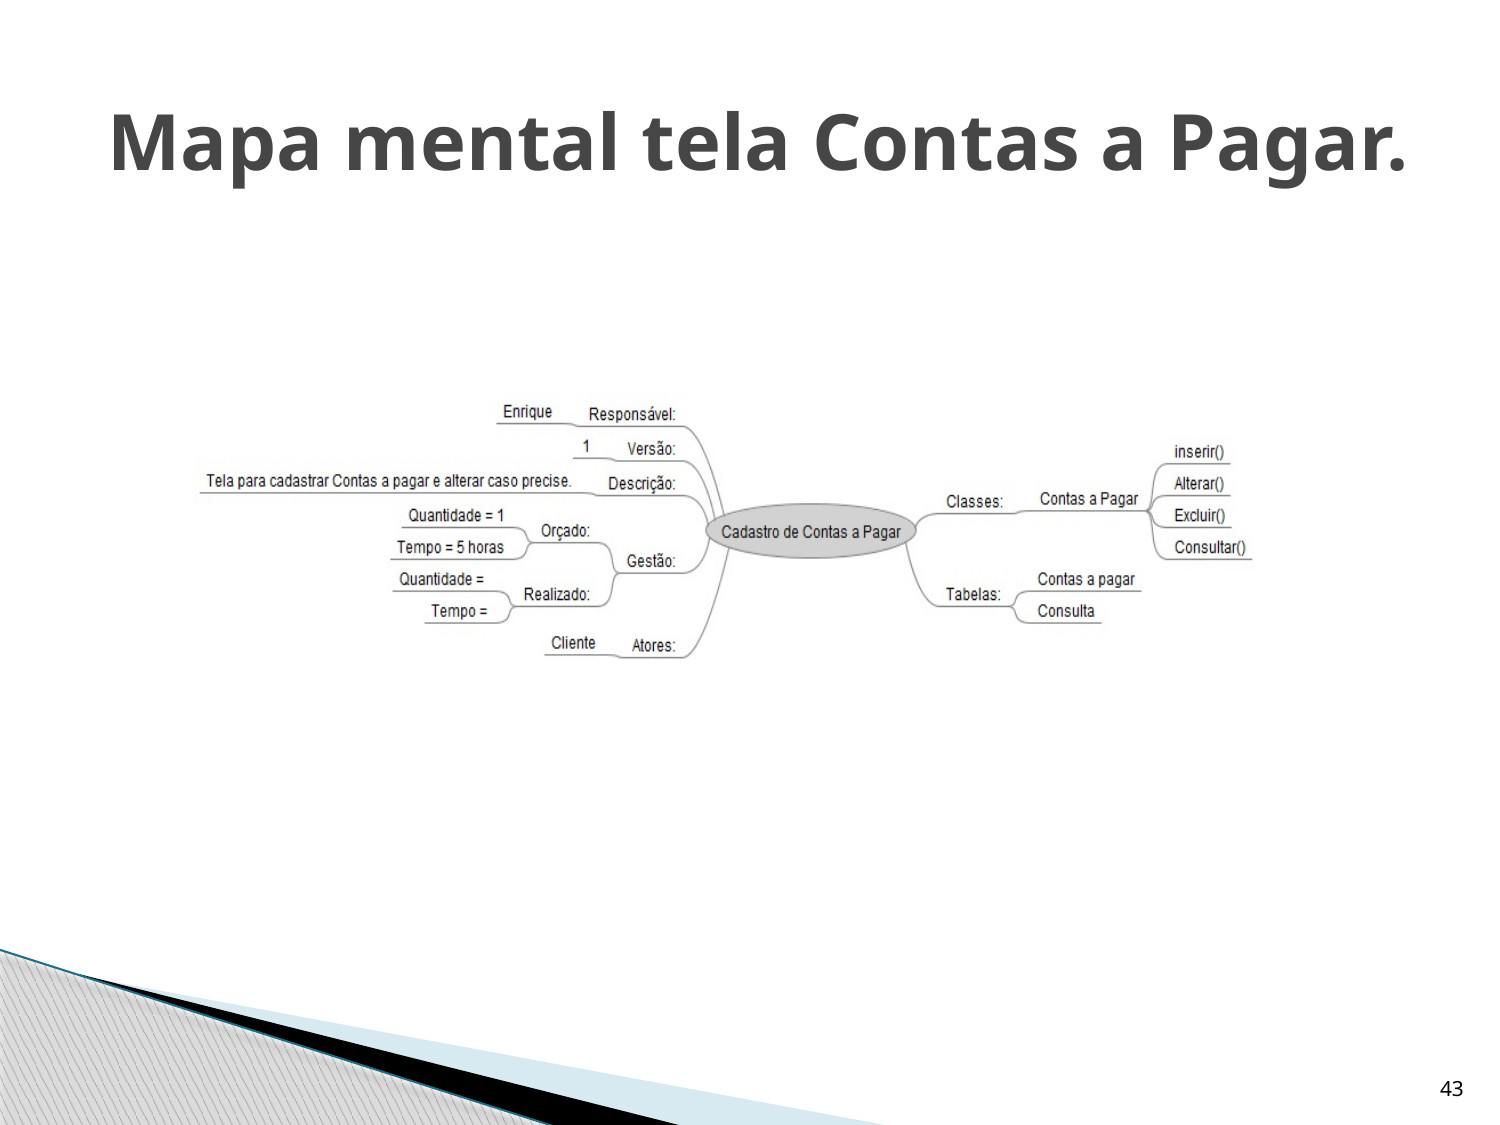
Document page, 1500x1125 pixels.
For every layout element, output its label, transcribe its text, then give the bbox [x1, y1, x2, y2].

title Mapa mental tela Contas a Pagar. [75, 45, 1425, 233]
picture [120, 304, 1379, 894]
slide_number 43 [1418, 1051, 1479, 1112]
